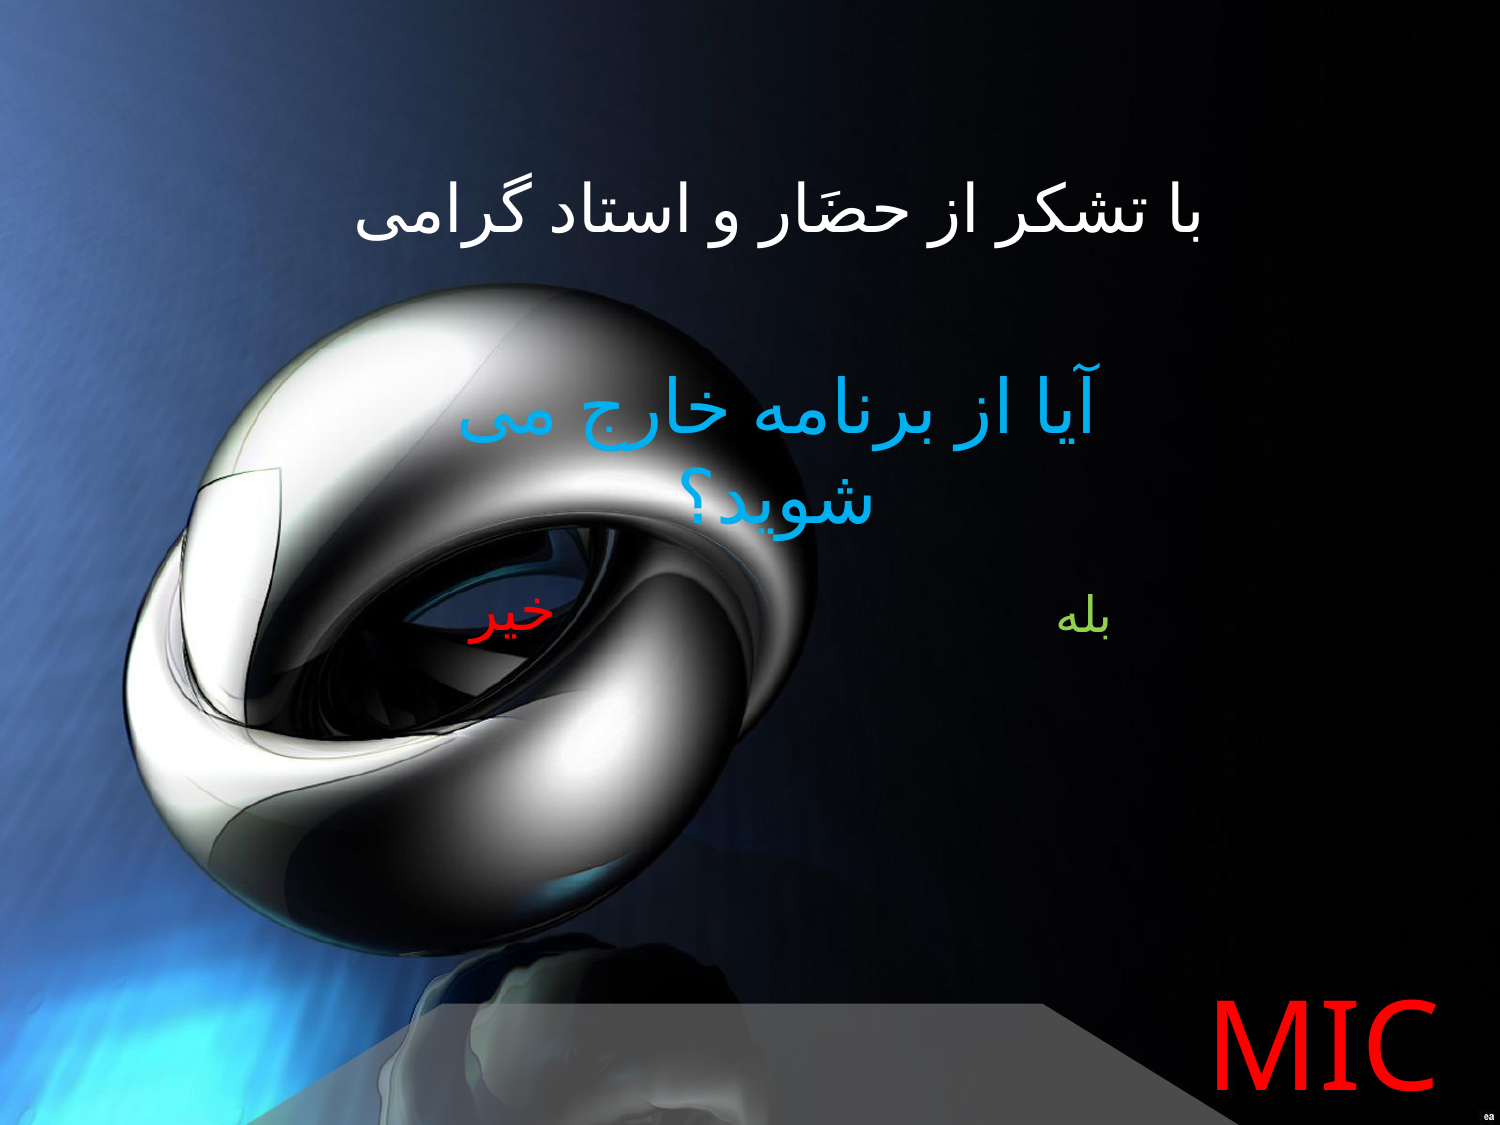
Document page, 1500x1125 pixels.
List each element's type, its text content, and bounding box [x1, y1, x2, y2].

text_box بله [954, 575, 1215, 650]
text_box آیا از برنامه خارج می شوید؟ [340, 350, 1215, 546]
picture [0, 0, 1500, 1125]
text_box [424, 983, 1060, 1087]
text_box خیر [383, 565, 644, 650]
text_box MIC [1187, 958, 1460, 1124]
text_box با تشکر از حضَار و استاد گرامی [324, 158, 1235, 253]
text_box [241, 1013, 1243, 1125]
